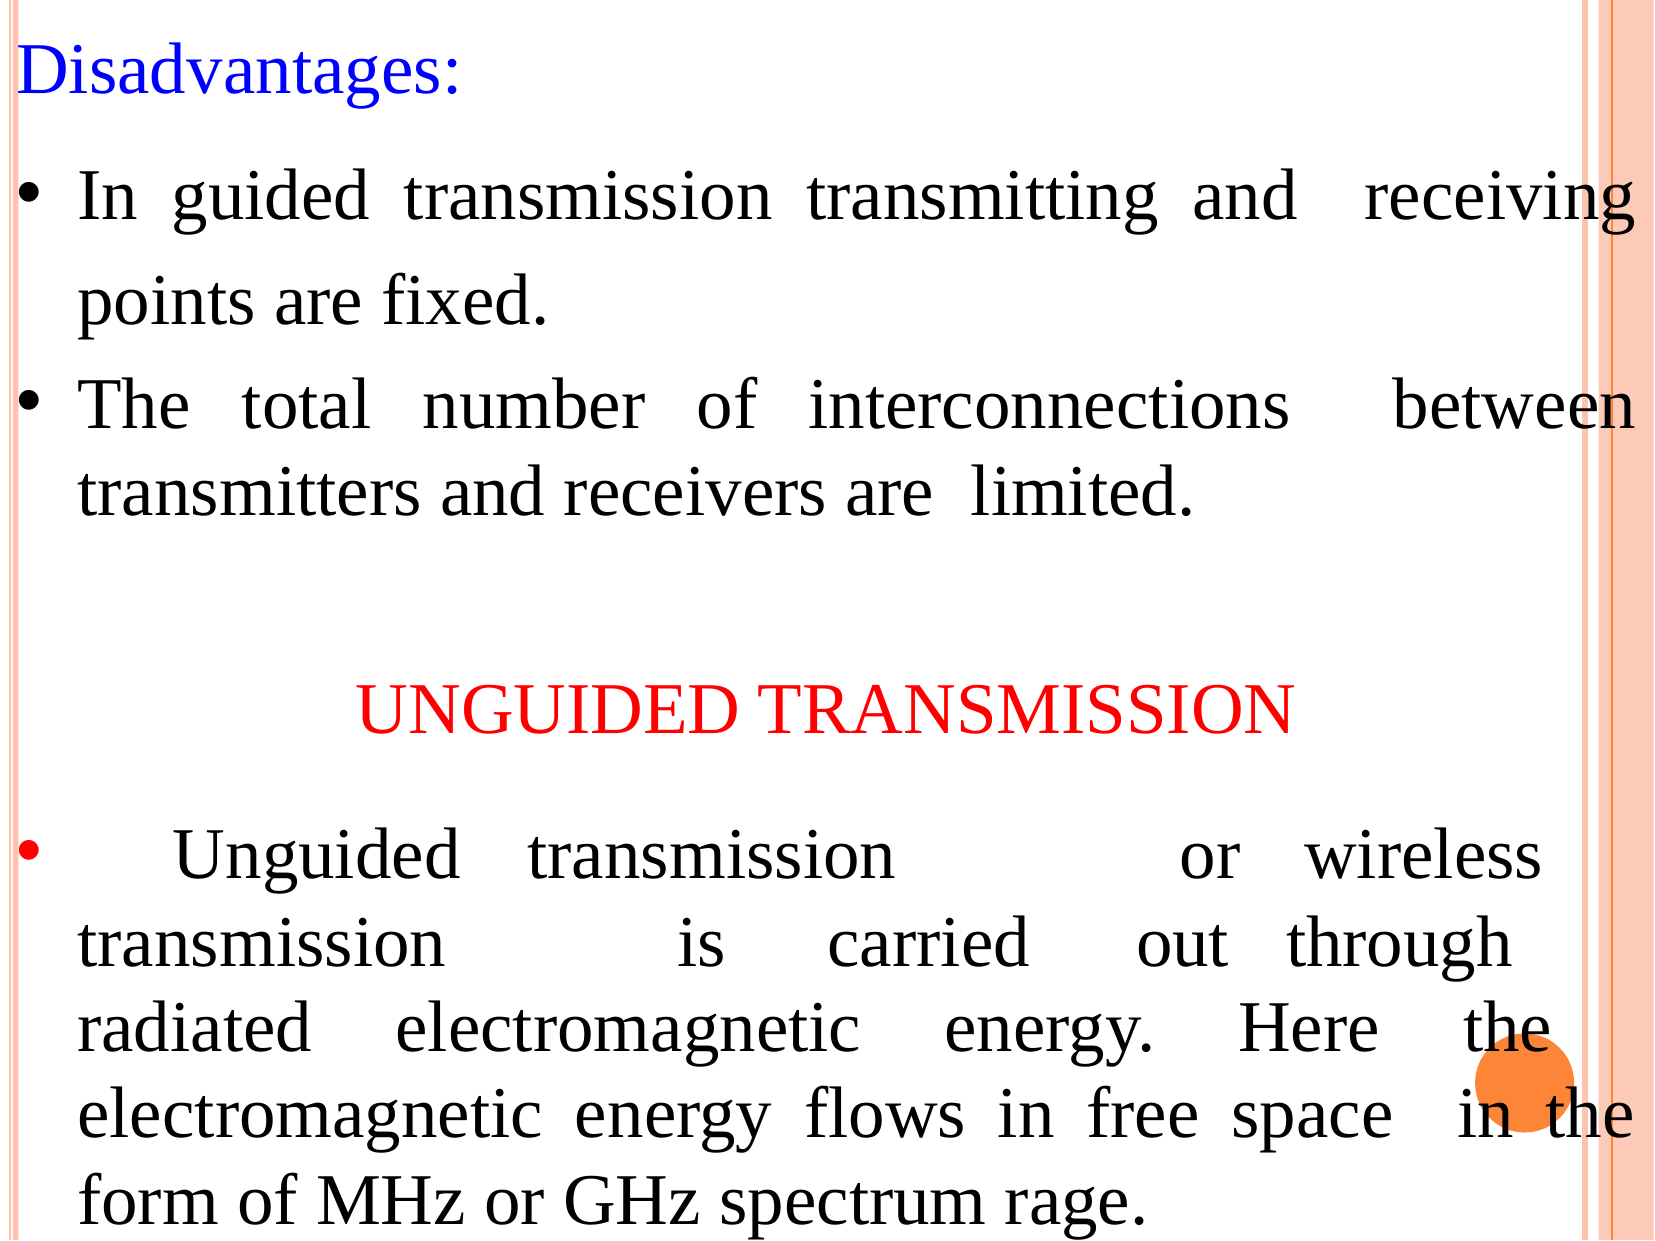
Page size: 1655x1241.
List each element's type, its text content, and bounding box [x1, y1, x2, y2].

text_box • [13, 799, 45, 890]
text_box radiated electromagnetic energy. Here the electromagnetic energy flows in free space in the form of MHz or GHz spectrum rage. [75, 979, 1638, 1241]
text_box Disadvantages: In guided transmission transmitting and receiving points are fixed. The total number of interconnections between transmitters and receivers are limited. UNGUIDED TRANSMISSION [13, 0, 1639, 749]
text_box Unguided transmission transmission is carried [75, 803, 1087, 979]
text_box or wireless out through [1133, 803, 1639, 981]
